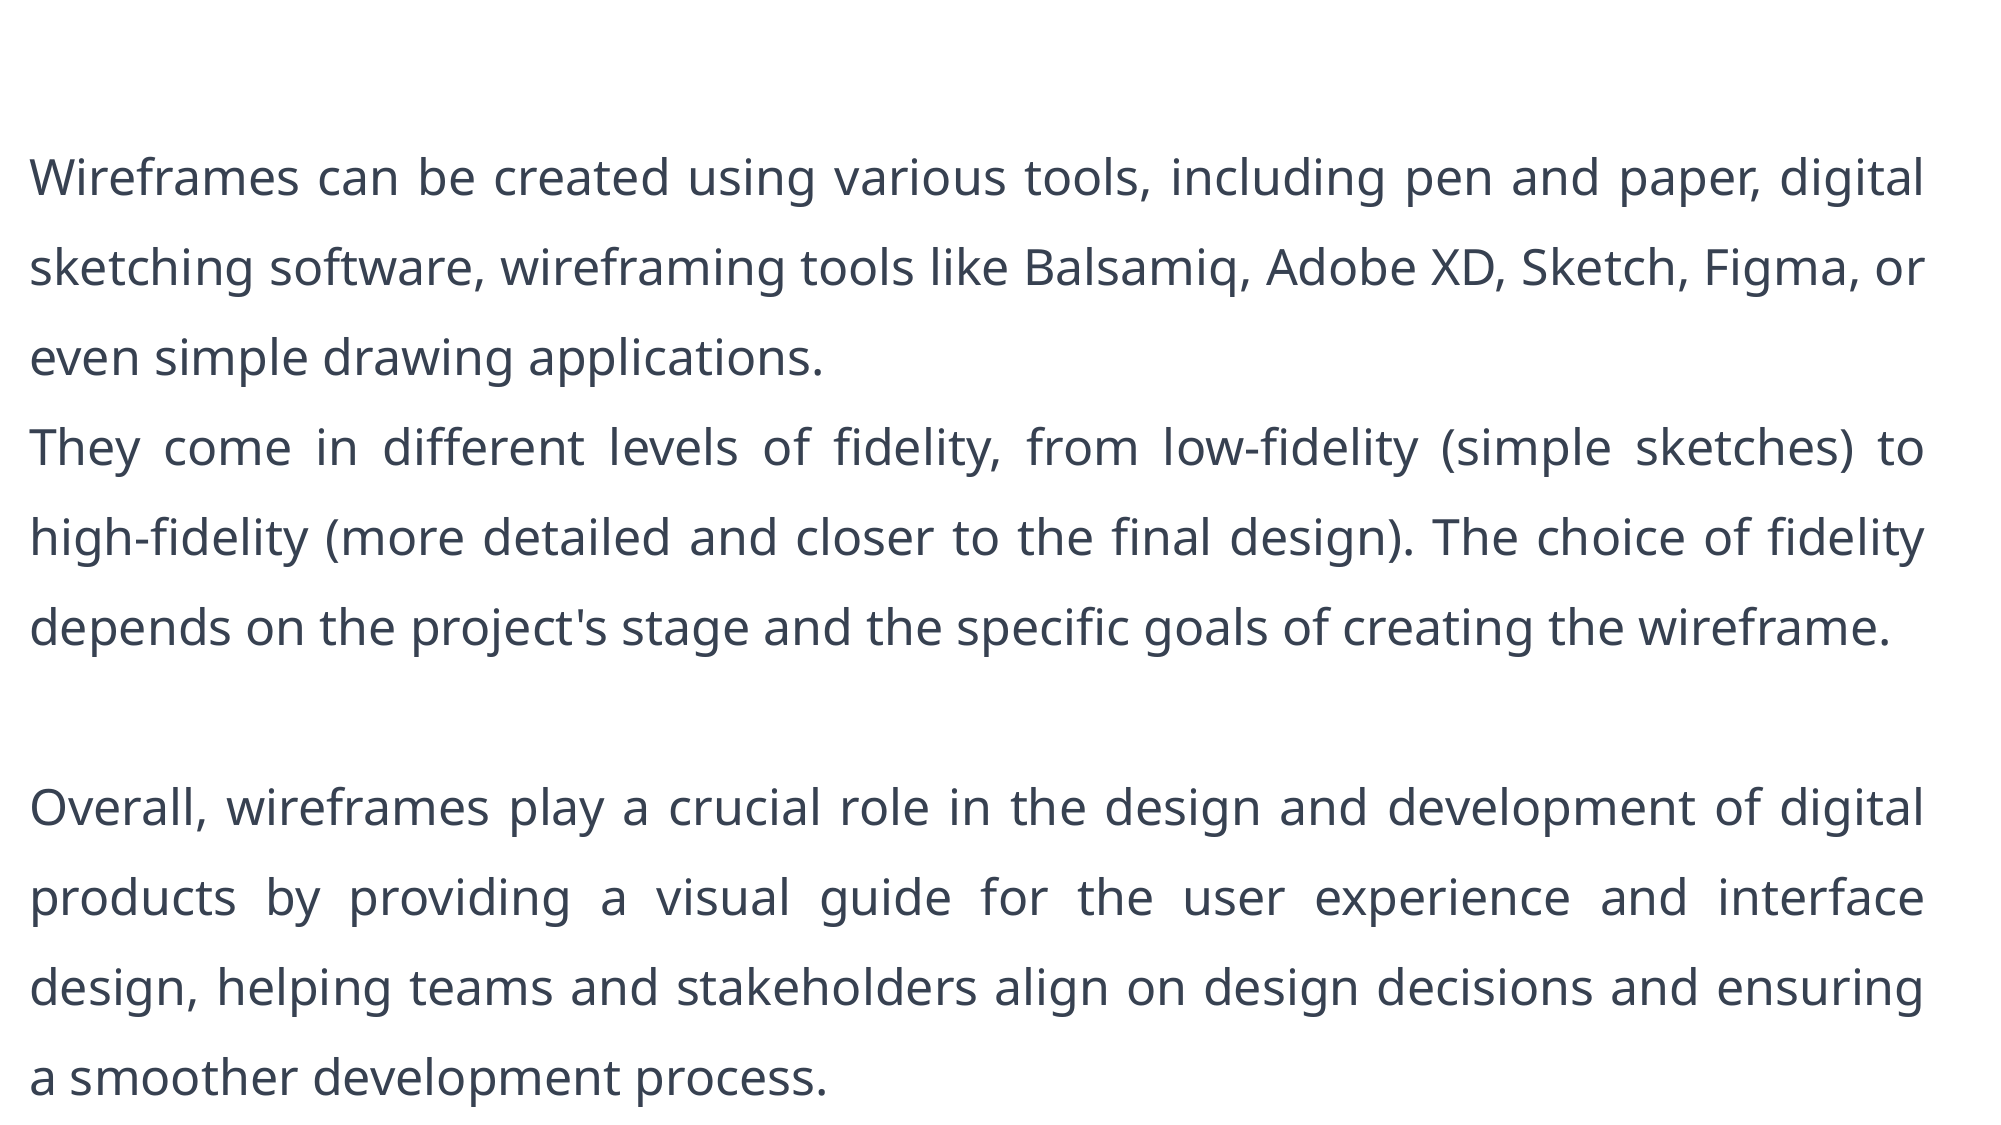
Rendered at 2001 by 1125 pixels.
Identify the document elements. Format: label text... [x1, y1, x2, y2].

text_box Wireframes can be created using various tools, including pen and paper, digital sketching software, wireframing tools like Balsamiq, Adobe XD, Sketch, Figma, or even simple drawing applications. They come in different levels of fidelity, from low-fidelity (simple sketches) to high-fidelity (more detailed and closer to the final design). The choice of fidelity depends on the project's stage and the specific goals of creating the wireframe. Overall, wireframes play a crucial role in the design and development of digital products by providing a visual guide for the user experience and interface design, helping teams and stakeholders align on design decisions and ensuring a smoother development process. [14, 108, 1942, 1114]
